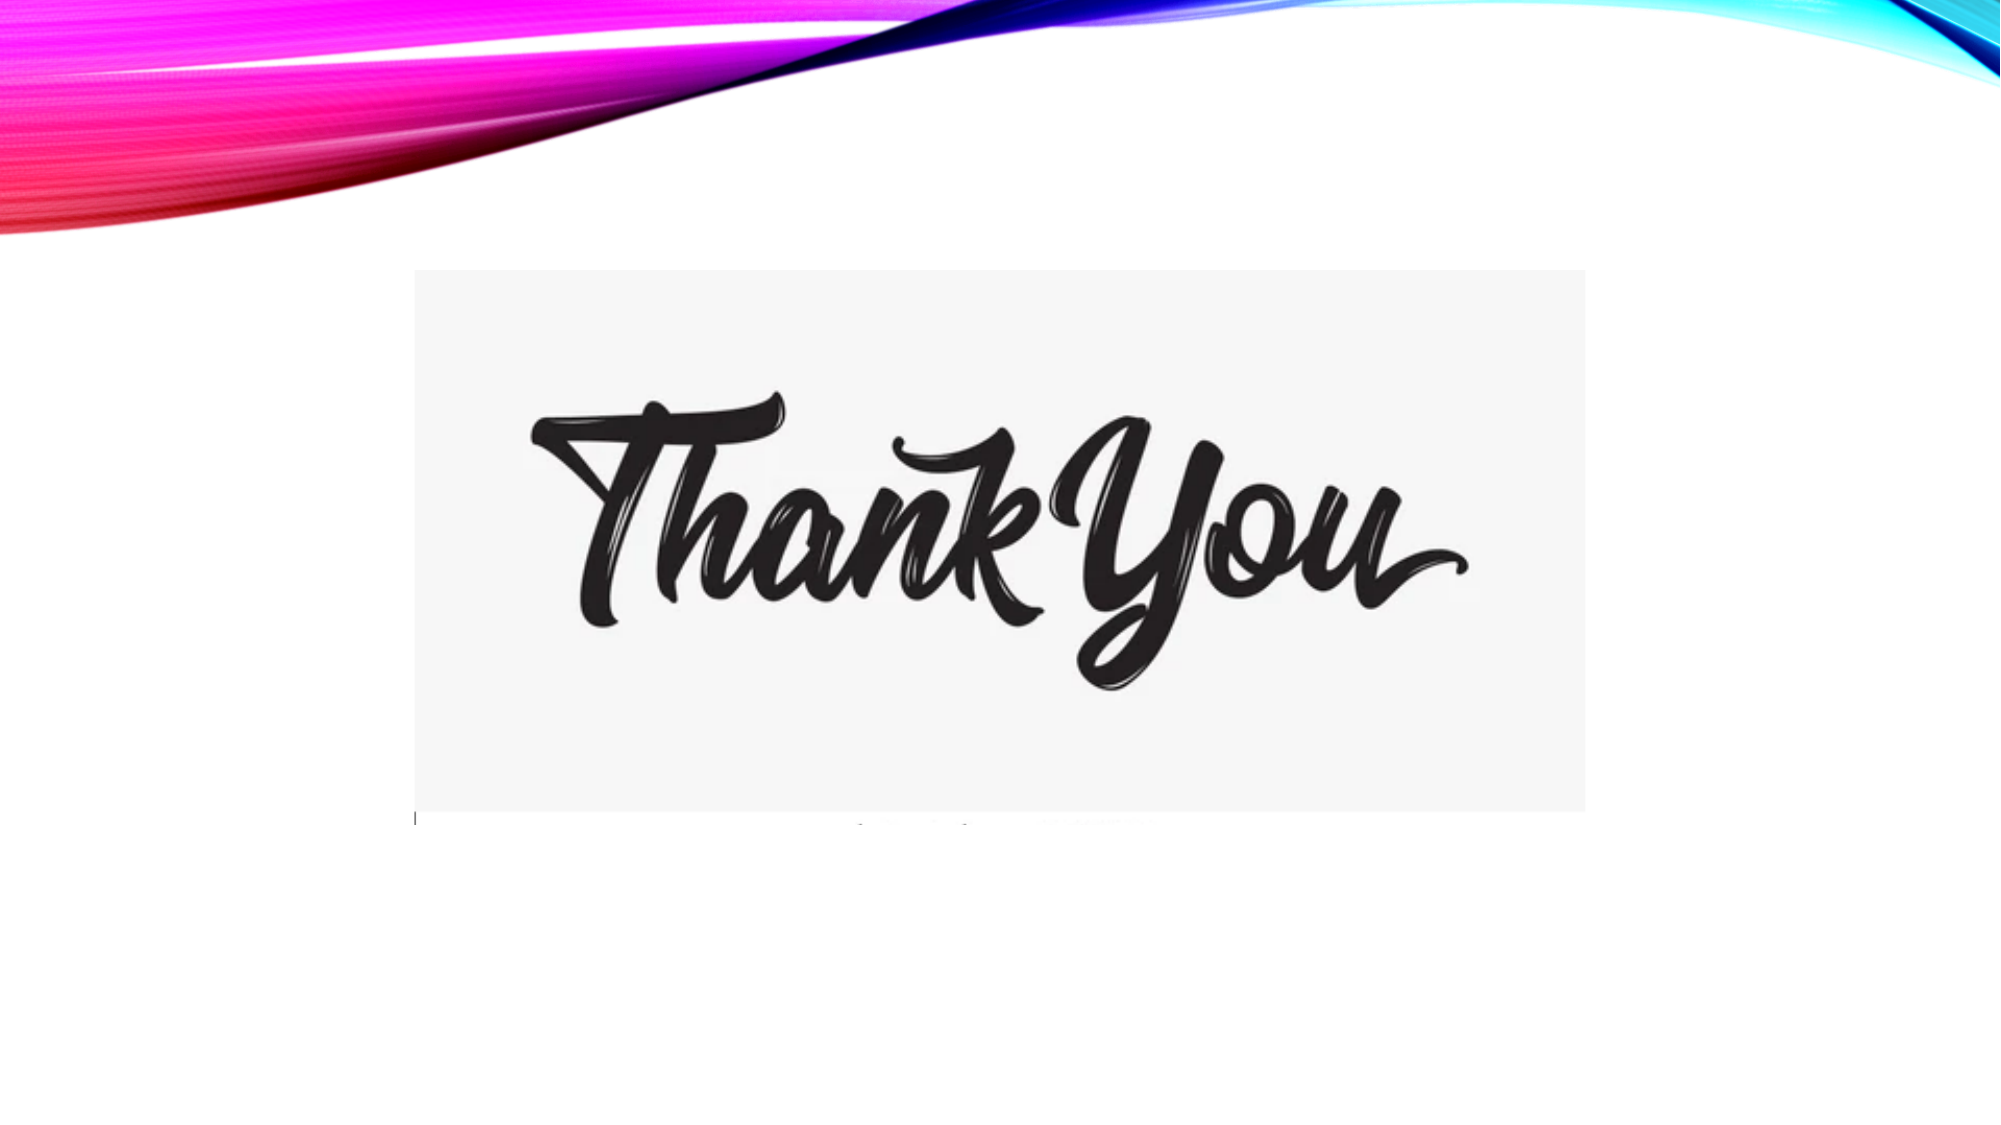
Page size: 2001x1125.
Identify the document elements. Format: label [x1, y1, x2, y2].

picture [414, 270, 1586, 825]
picture [1910, 0, 2000, 45]
picture [0, 0, 2000, 237]
picture [1890, 0, 2000, 75]
